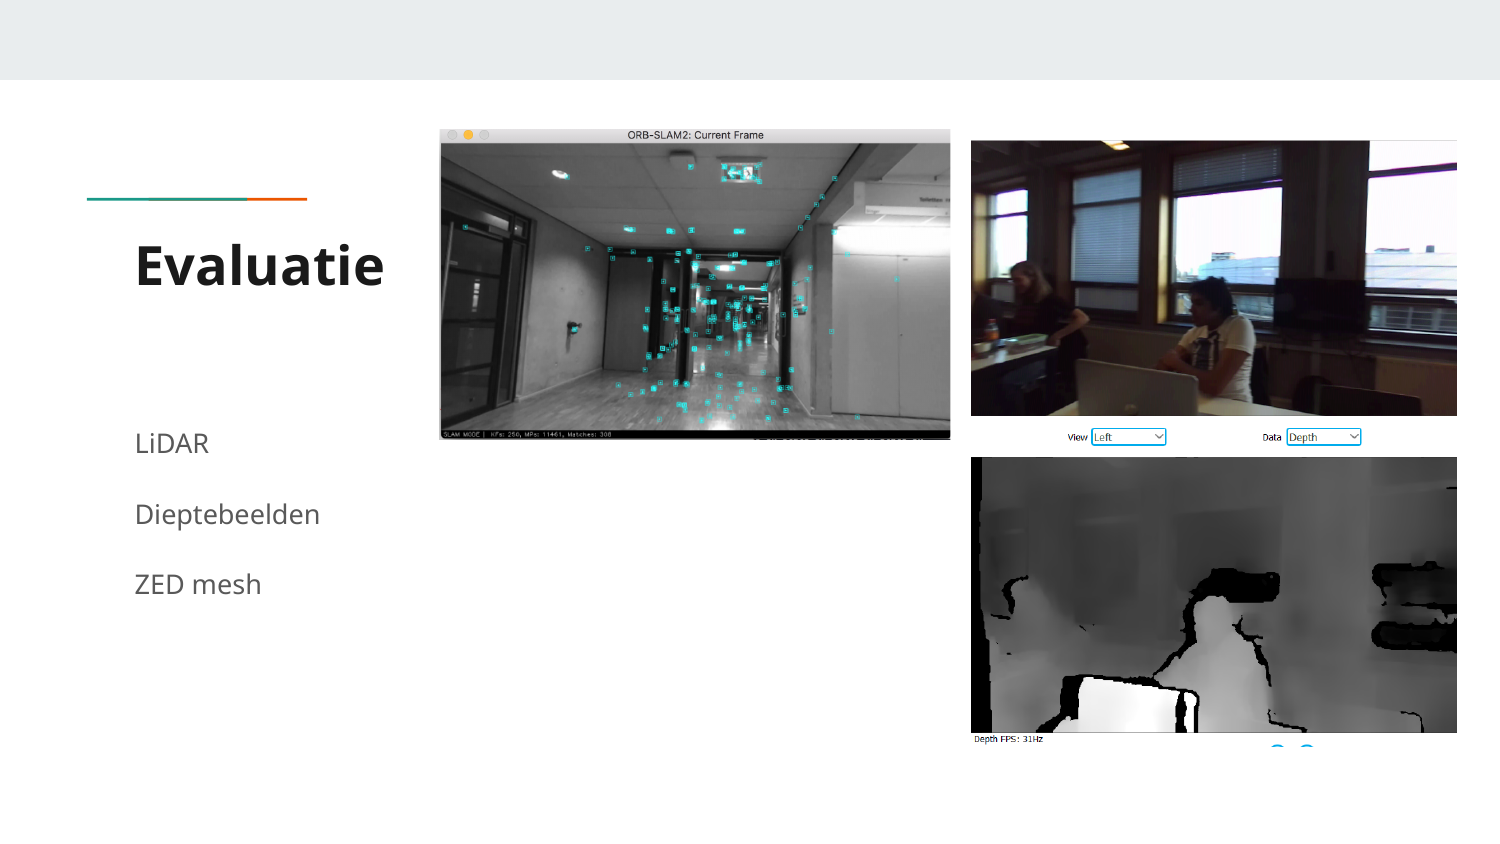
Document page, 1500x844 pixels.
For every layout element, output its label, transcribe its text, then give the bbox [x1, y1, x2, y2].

picture [967, 135, 1462, 748]
picture [438, 128, 951, 440]
title Evaluatie [955, 216, 962, 305]
list LiDAR Dieptebeelden ZED mesh [119, 341, 962, 712]
title Evaluatie [119, 216, 433, 305]
